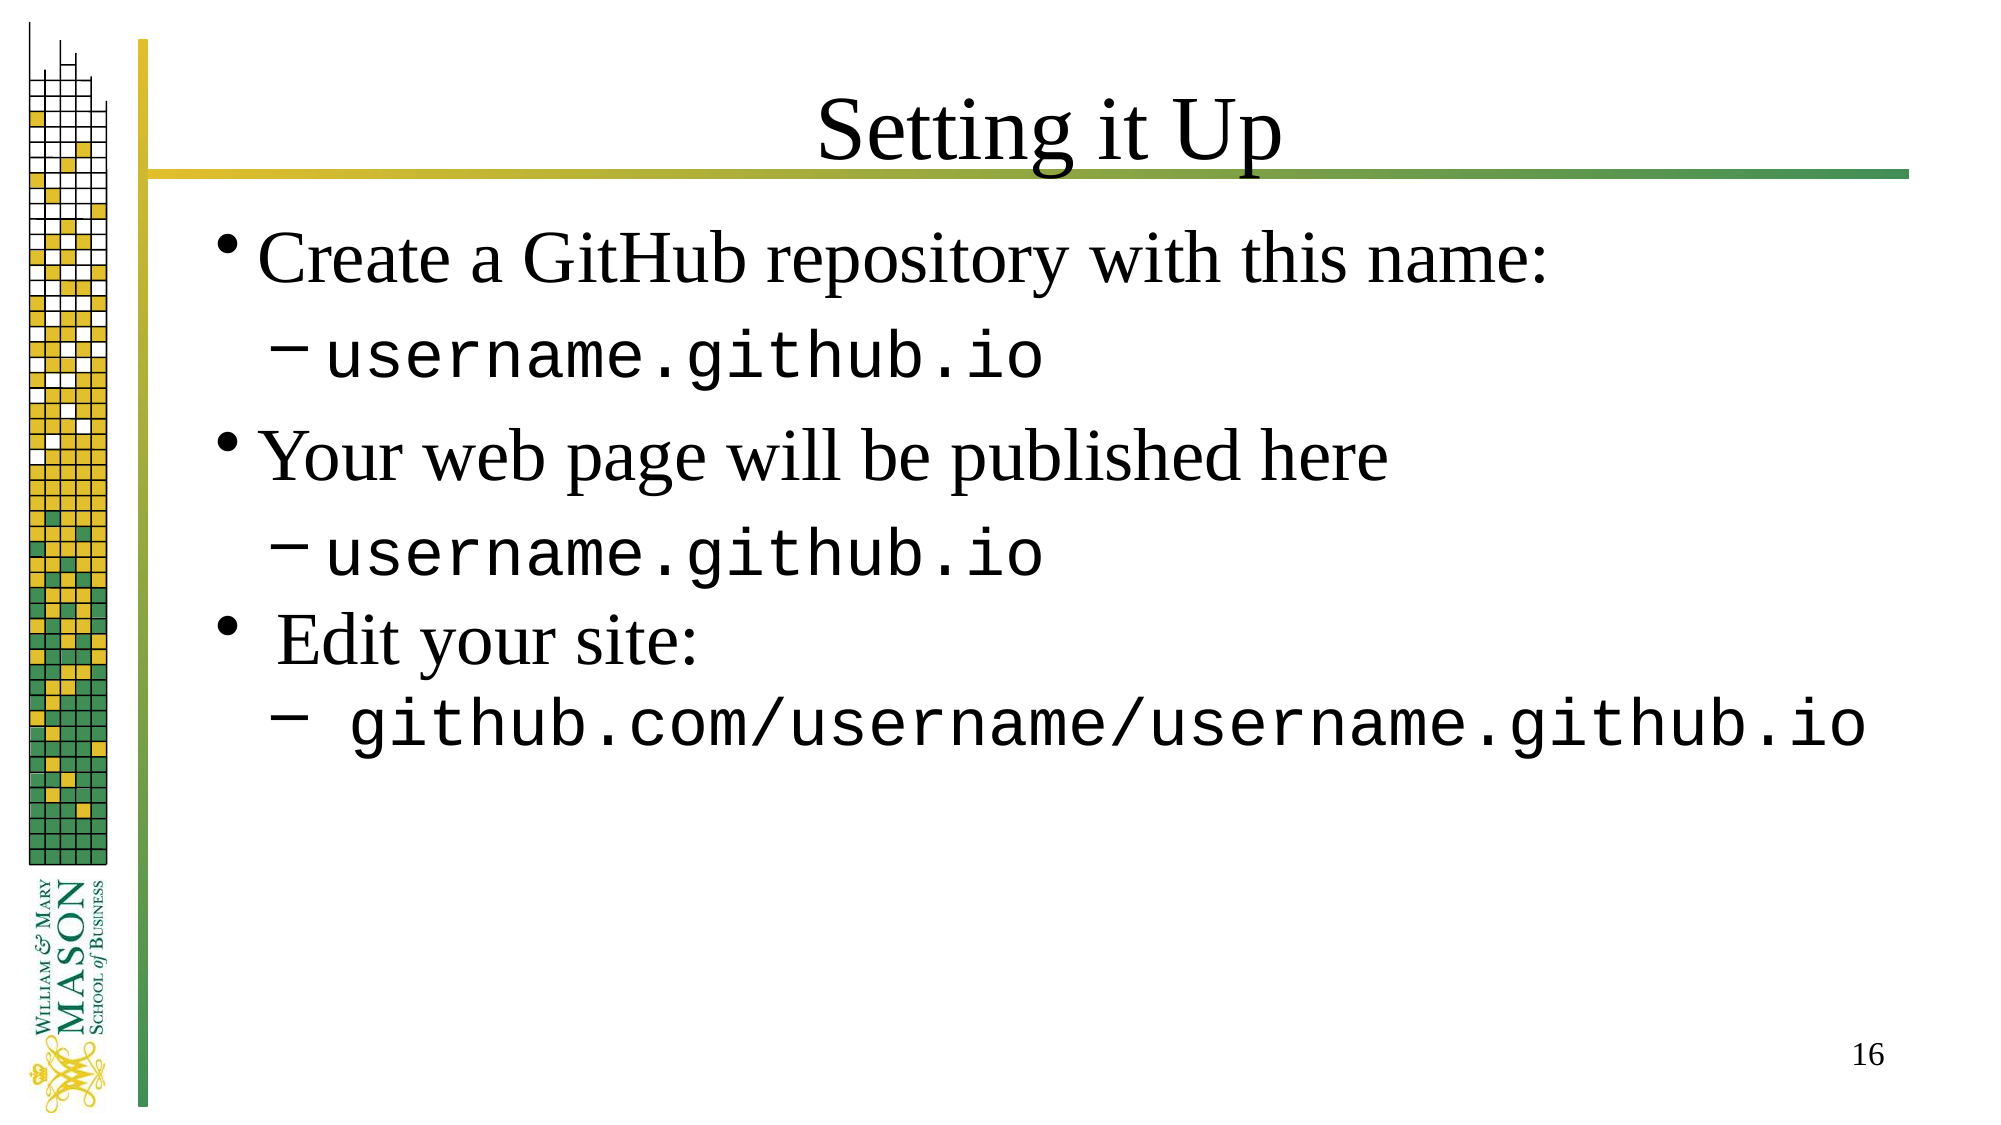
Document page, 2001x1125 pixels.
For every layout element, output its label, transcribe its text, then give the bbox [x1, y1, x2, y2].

title Setting it Up [200, 45, 1900, 200]
picture [29, 879, 107, 1113]
list Create a GitHub repository with this name: username.github.io Your web page will be published here username.github.io Edit your site: github.com/username/username.github.io [200, 200, 1900, 1005]
slide_number 16 [1398, 1024, 1901, 1103]
